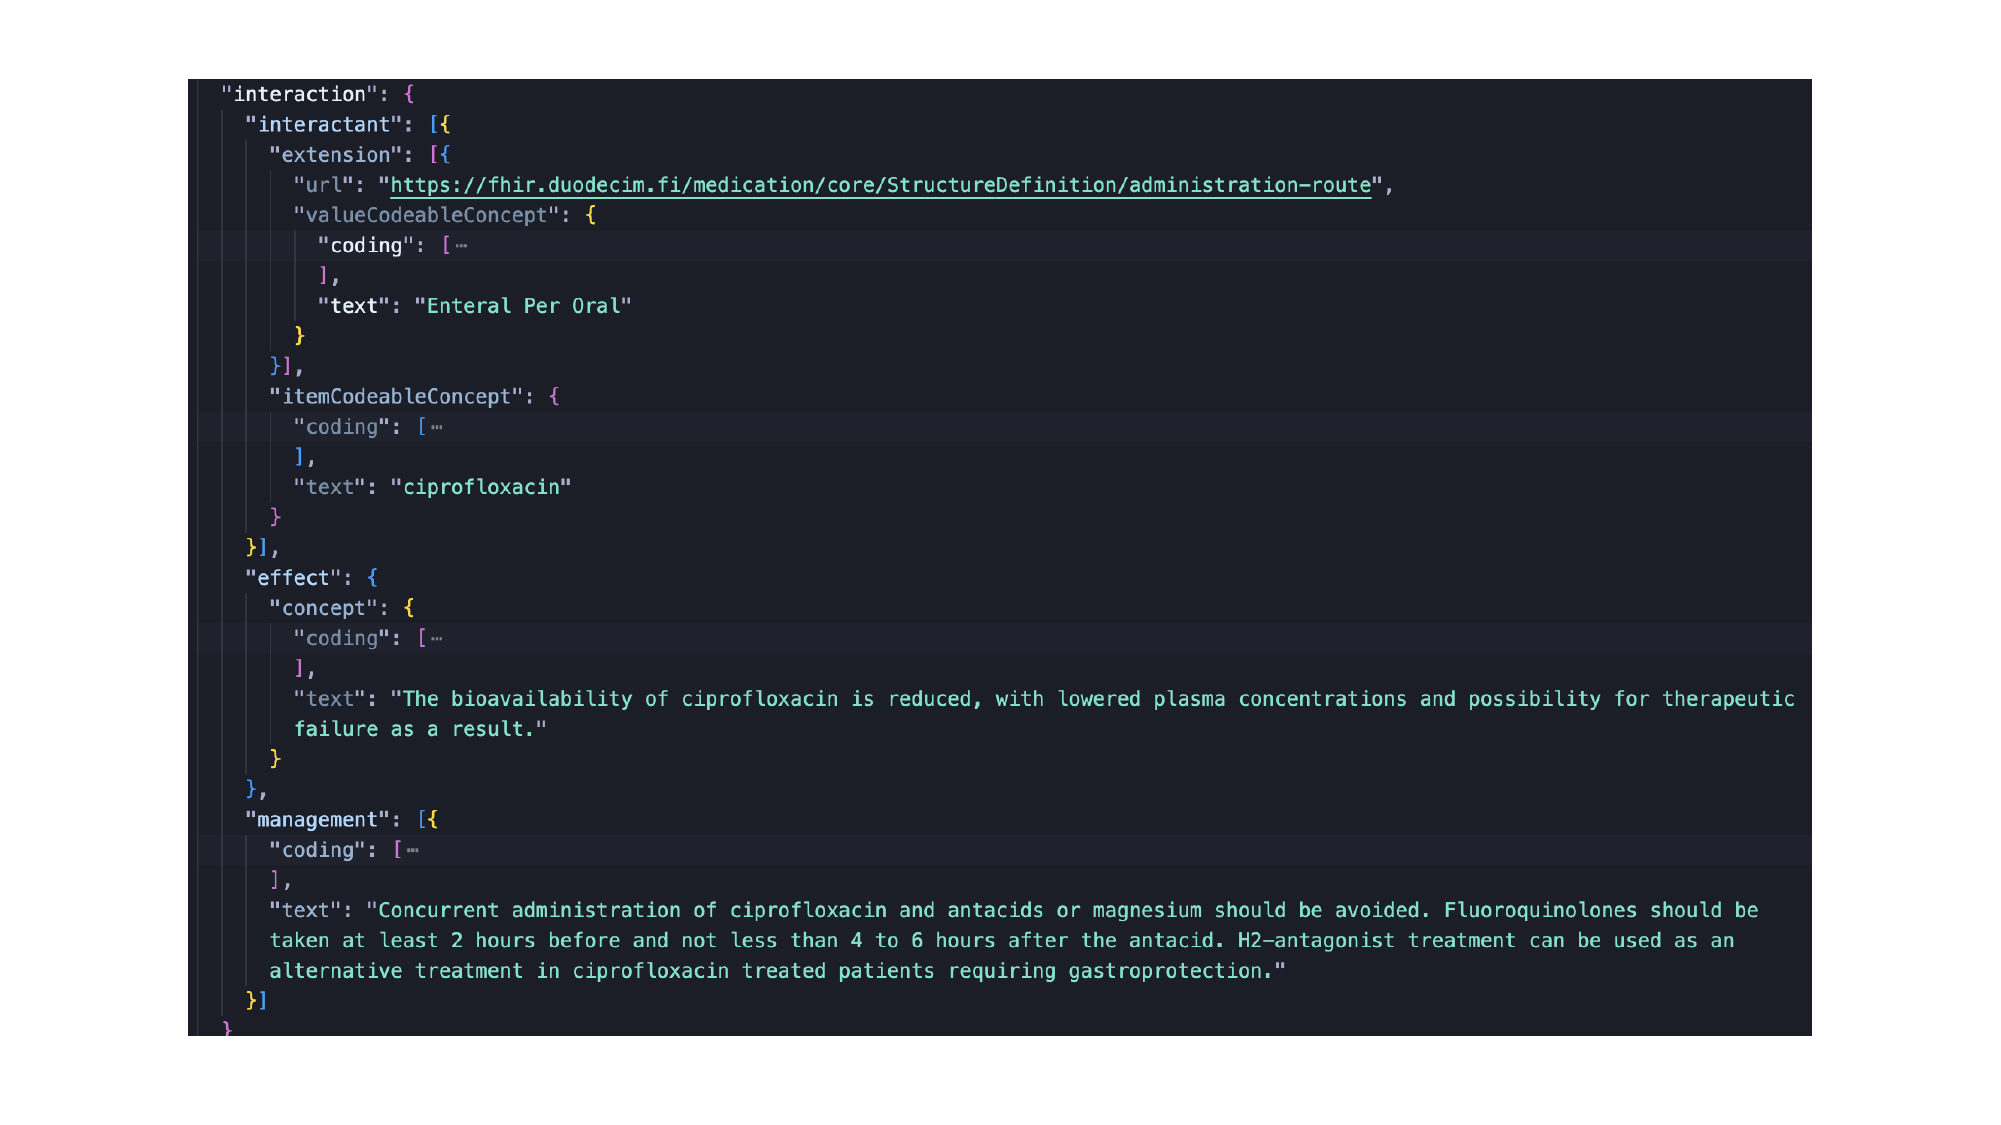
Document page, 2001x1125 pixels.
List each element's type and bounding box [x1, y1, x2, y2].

list [89, 0, 1910, 1036]
